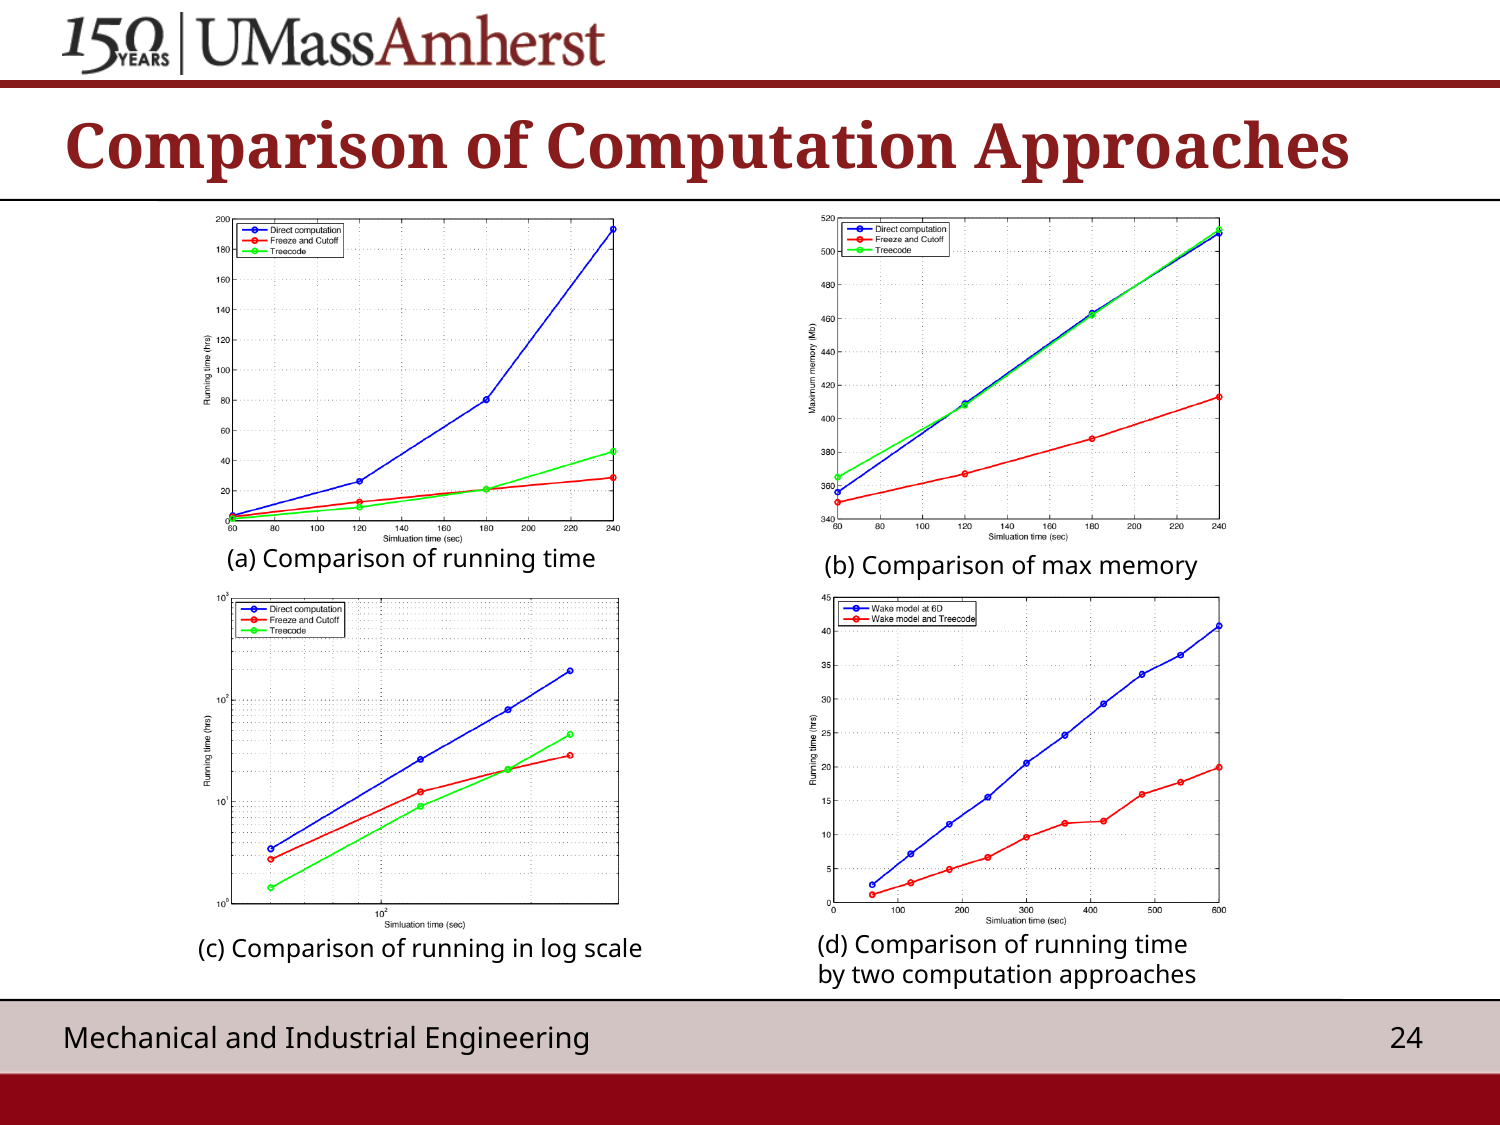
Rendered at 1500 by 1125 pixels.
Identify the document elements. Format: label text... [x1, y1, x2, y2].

picture [0, 80, 1500, 88]
text_box (a) Comparison of running time [212, 535, 725, 610]
title Comparison of Computation Approaches [50, 99, 1500, 188]
picture [805, 587, 1229, 926]
text_box (b) Comparison of max memory [809, 541, 1323, 587]
picture [199, 587, 623, 930]
text_box (d) Comparison of running time by two computation approaches [802, 931, 1228, 1026]
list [805, 207, 1229, 542]
text_box (c) Comparison of running in log scale [183, 925, 696, 970]
picture [62, 12, 605, 75]
picture [199, 209, 623, 544]
picture [0, 1002, 1500, 1125]
